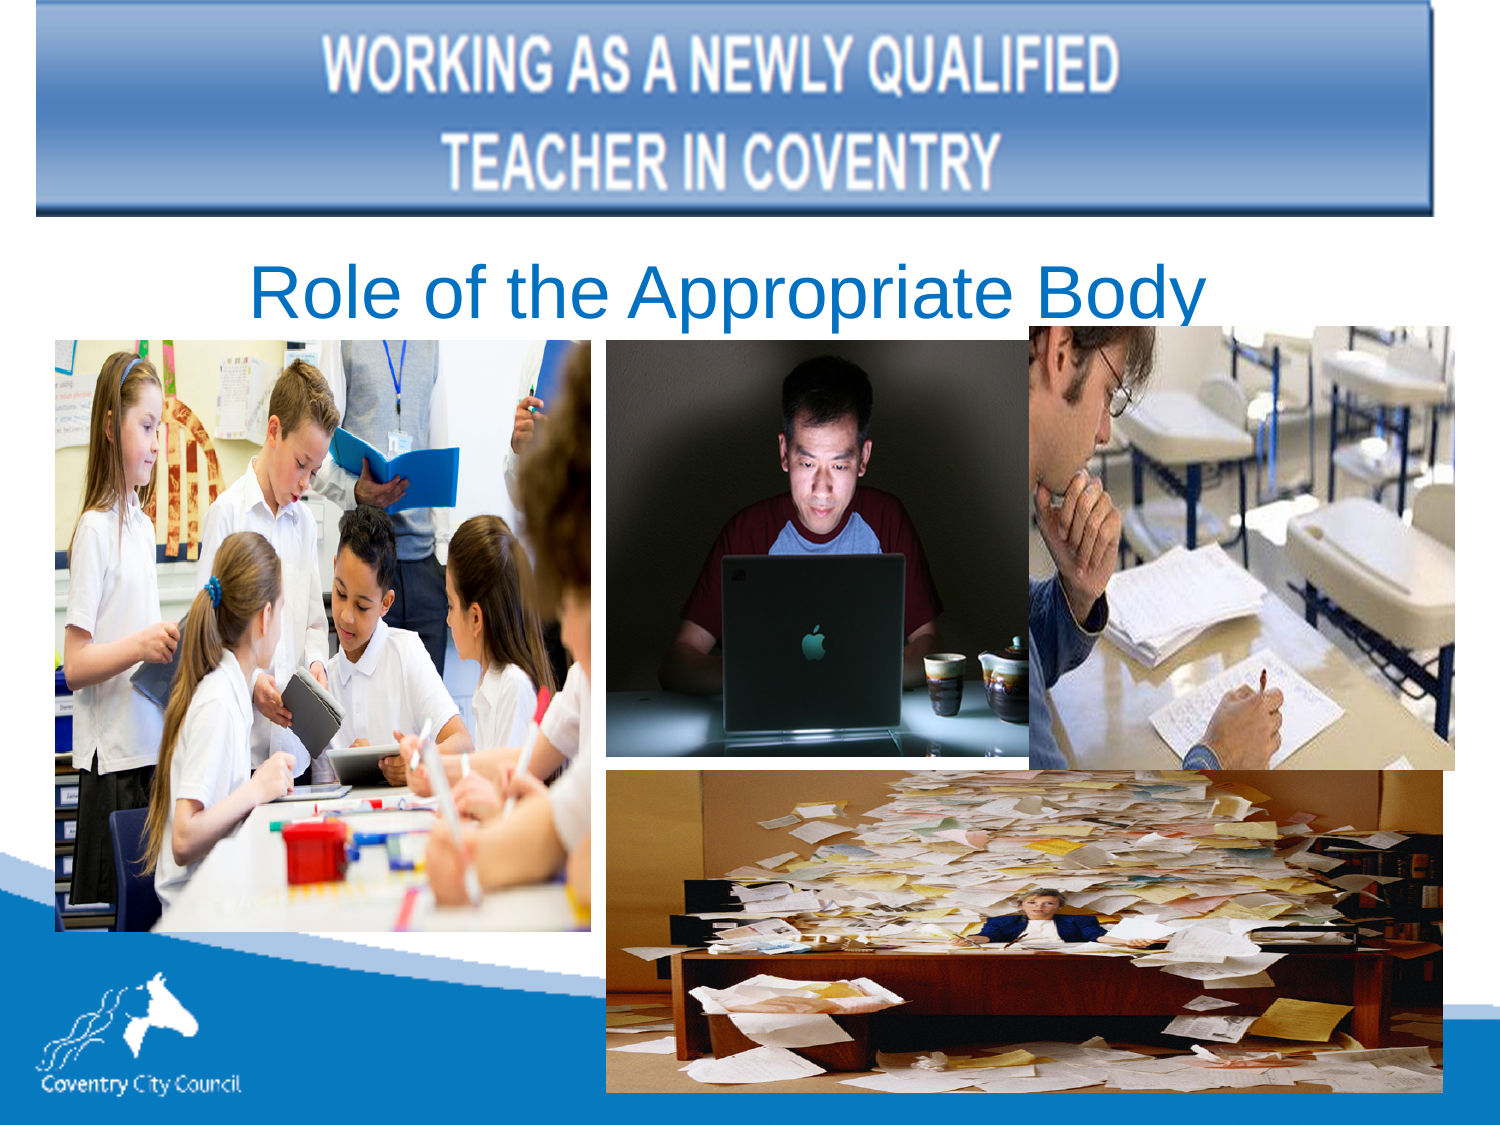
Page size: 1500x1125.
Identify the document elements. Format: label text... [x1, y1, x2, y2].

title Role of the Appropriate Body [79, 225, 1377, 360]
picture [0, 326, 1500, 1125]
picture [36, 0, 1443, 218]
